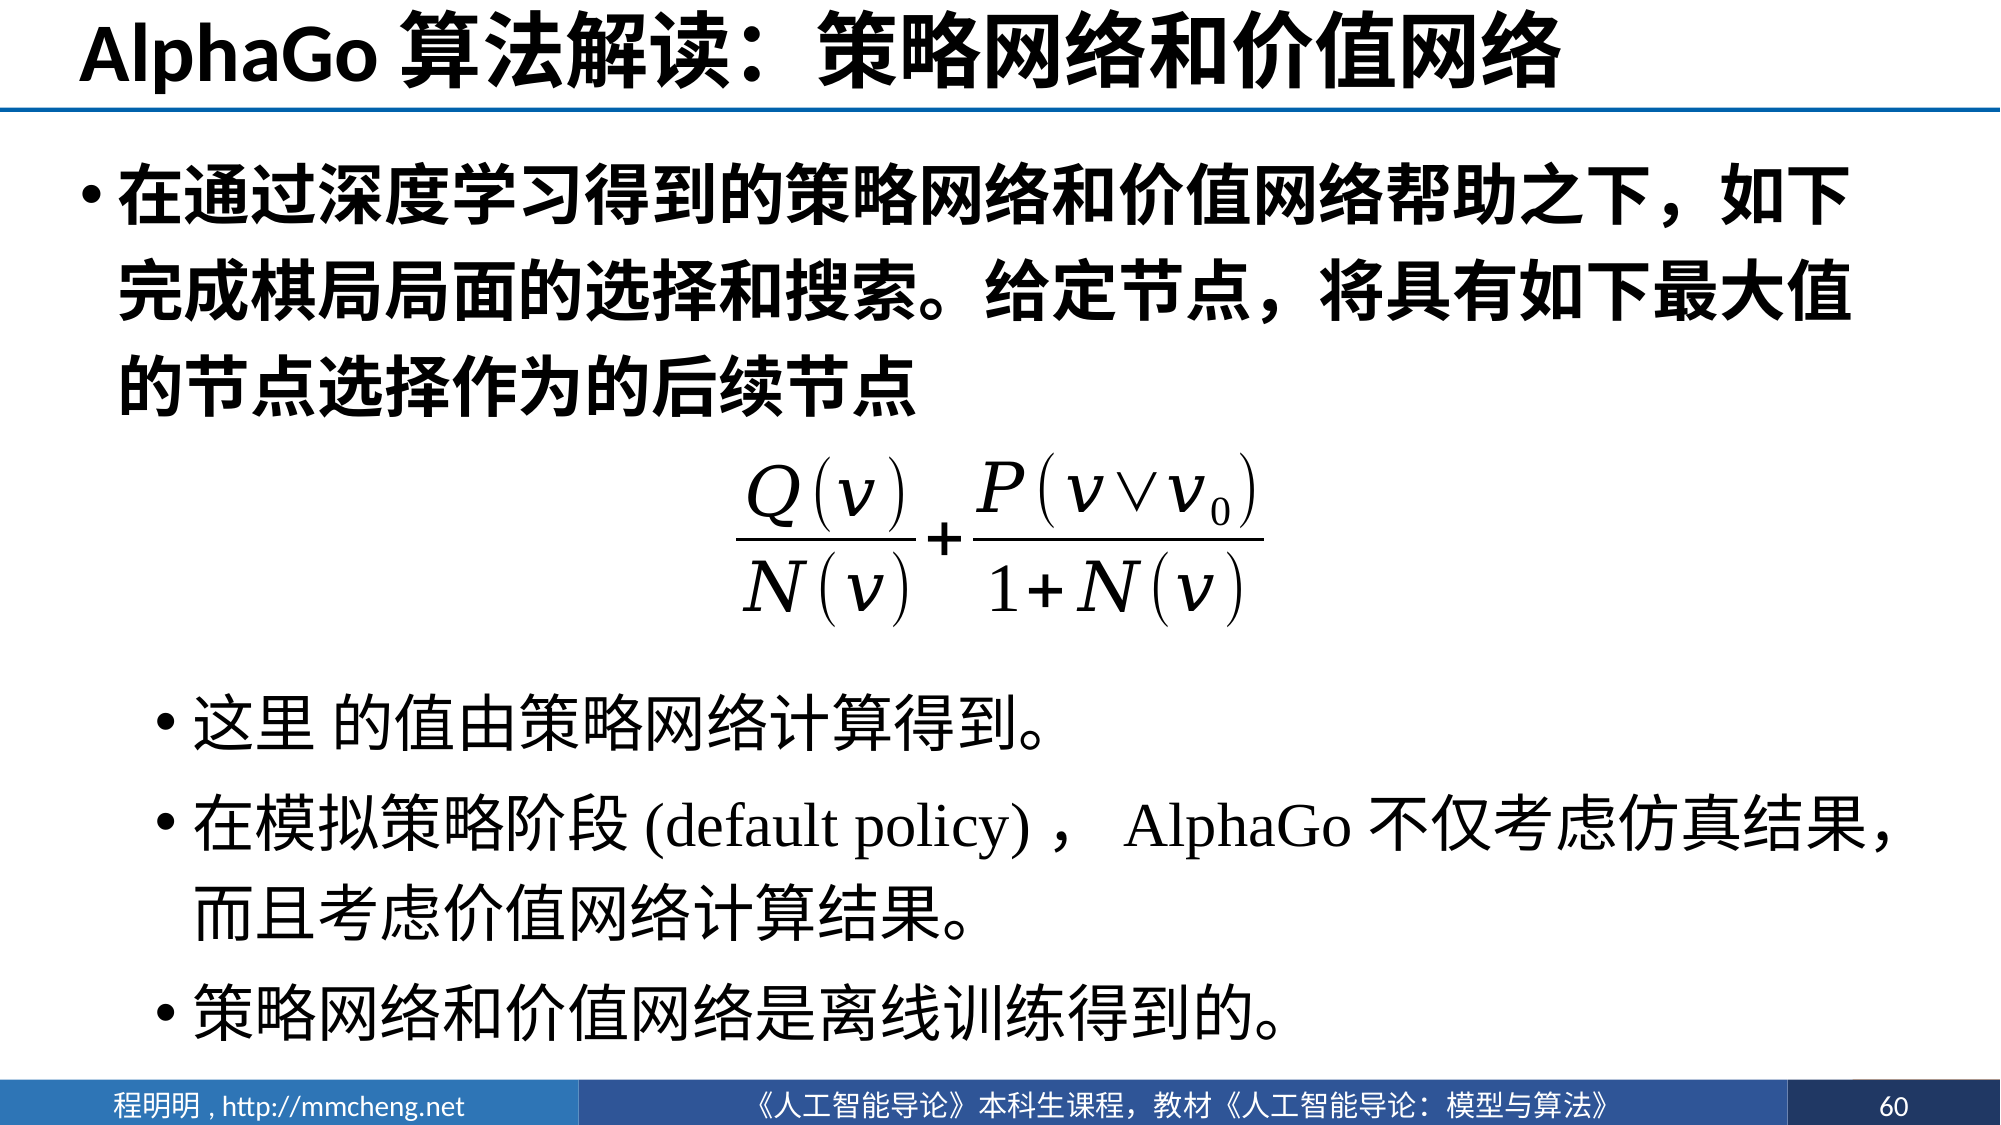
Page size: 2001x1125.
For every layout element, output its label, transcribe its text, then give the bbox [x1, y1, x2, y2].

title AlphaGo算法解读：策略网络和价值网络 [64, 0, 2000, 110]
